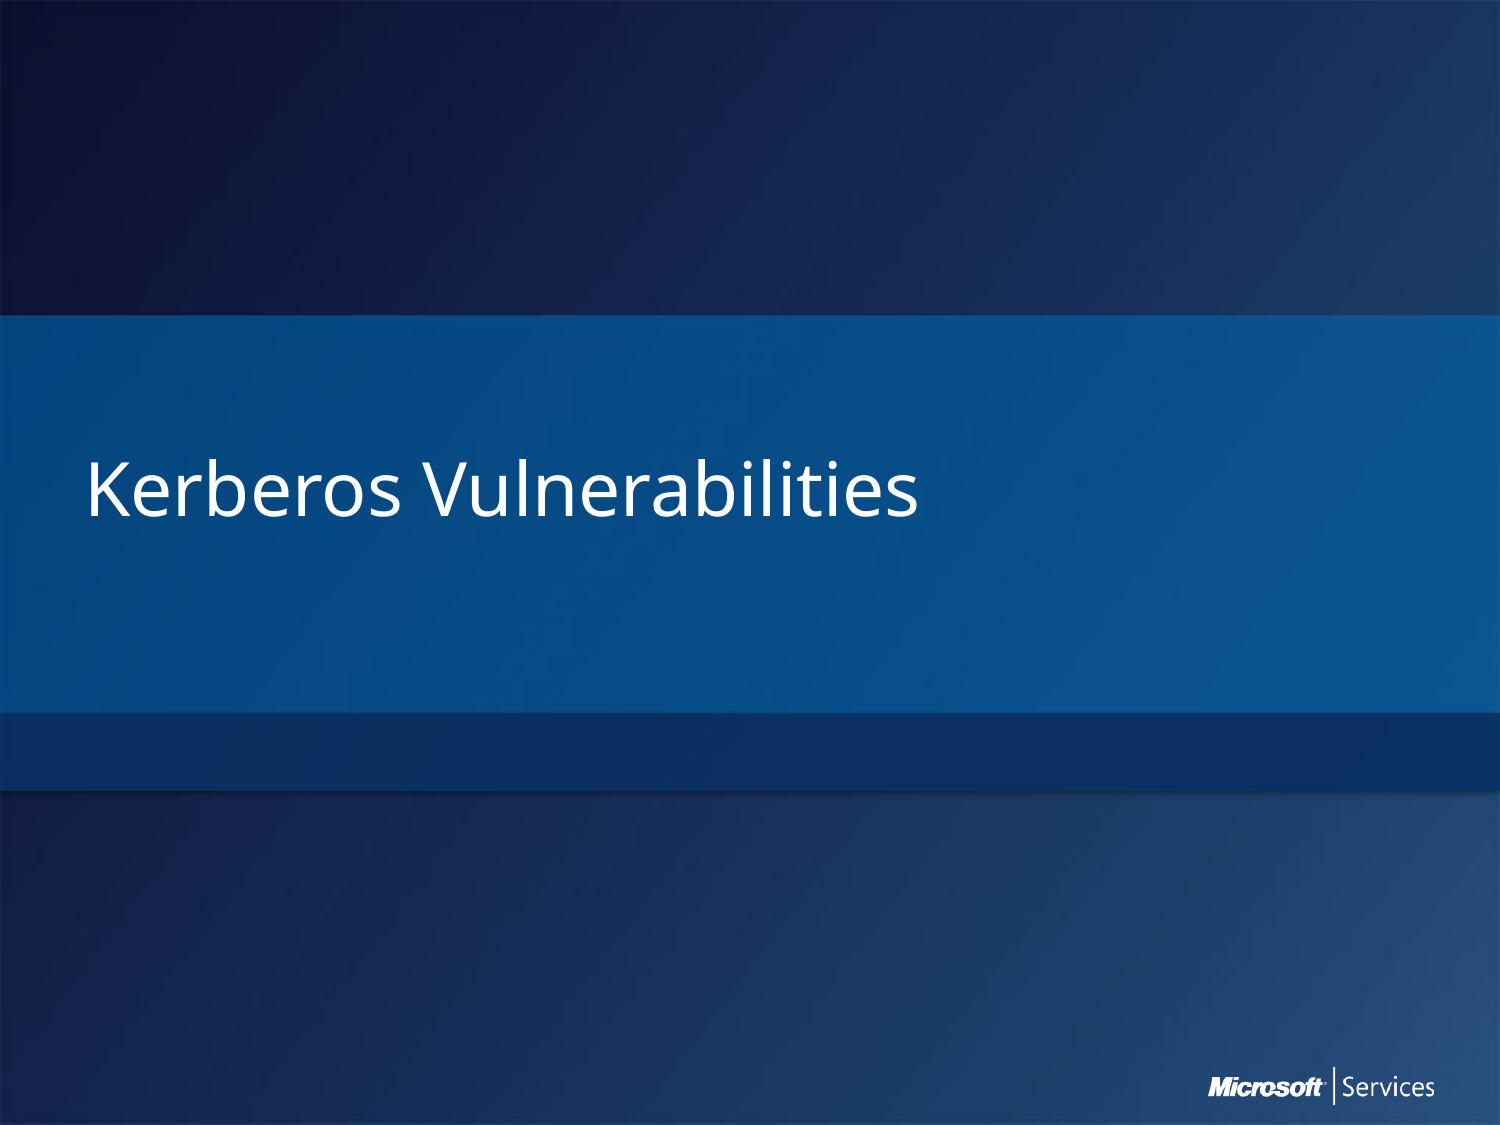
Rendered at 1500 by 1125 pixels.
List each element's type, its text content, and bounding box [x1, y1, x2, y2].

picture [0, 0, 1500, 712]
picture [0, 791, 1500, 1125]
title Kerberos Vulnerabilities [84, 431, 1411, 523]
